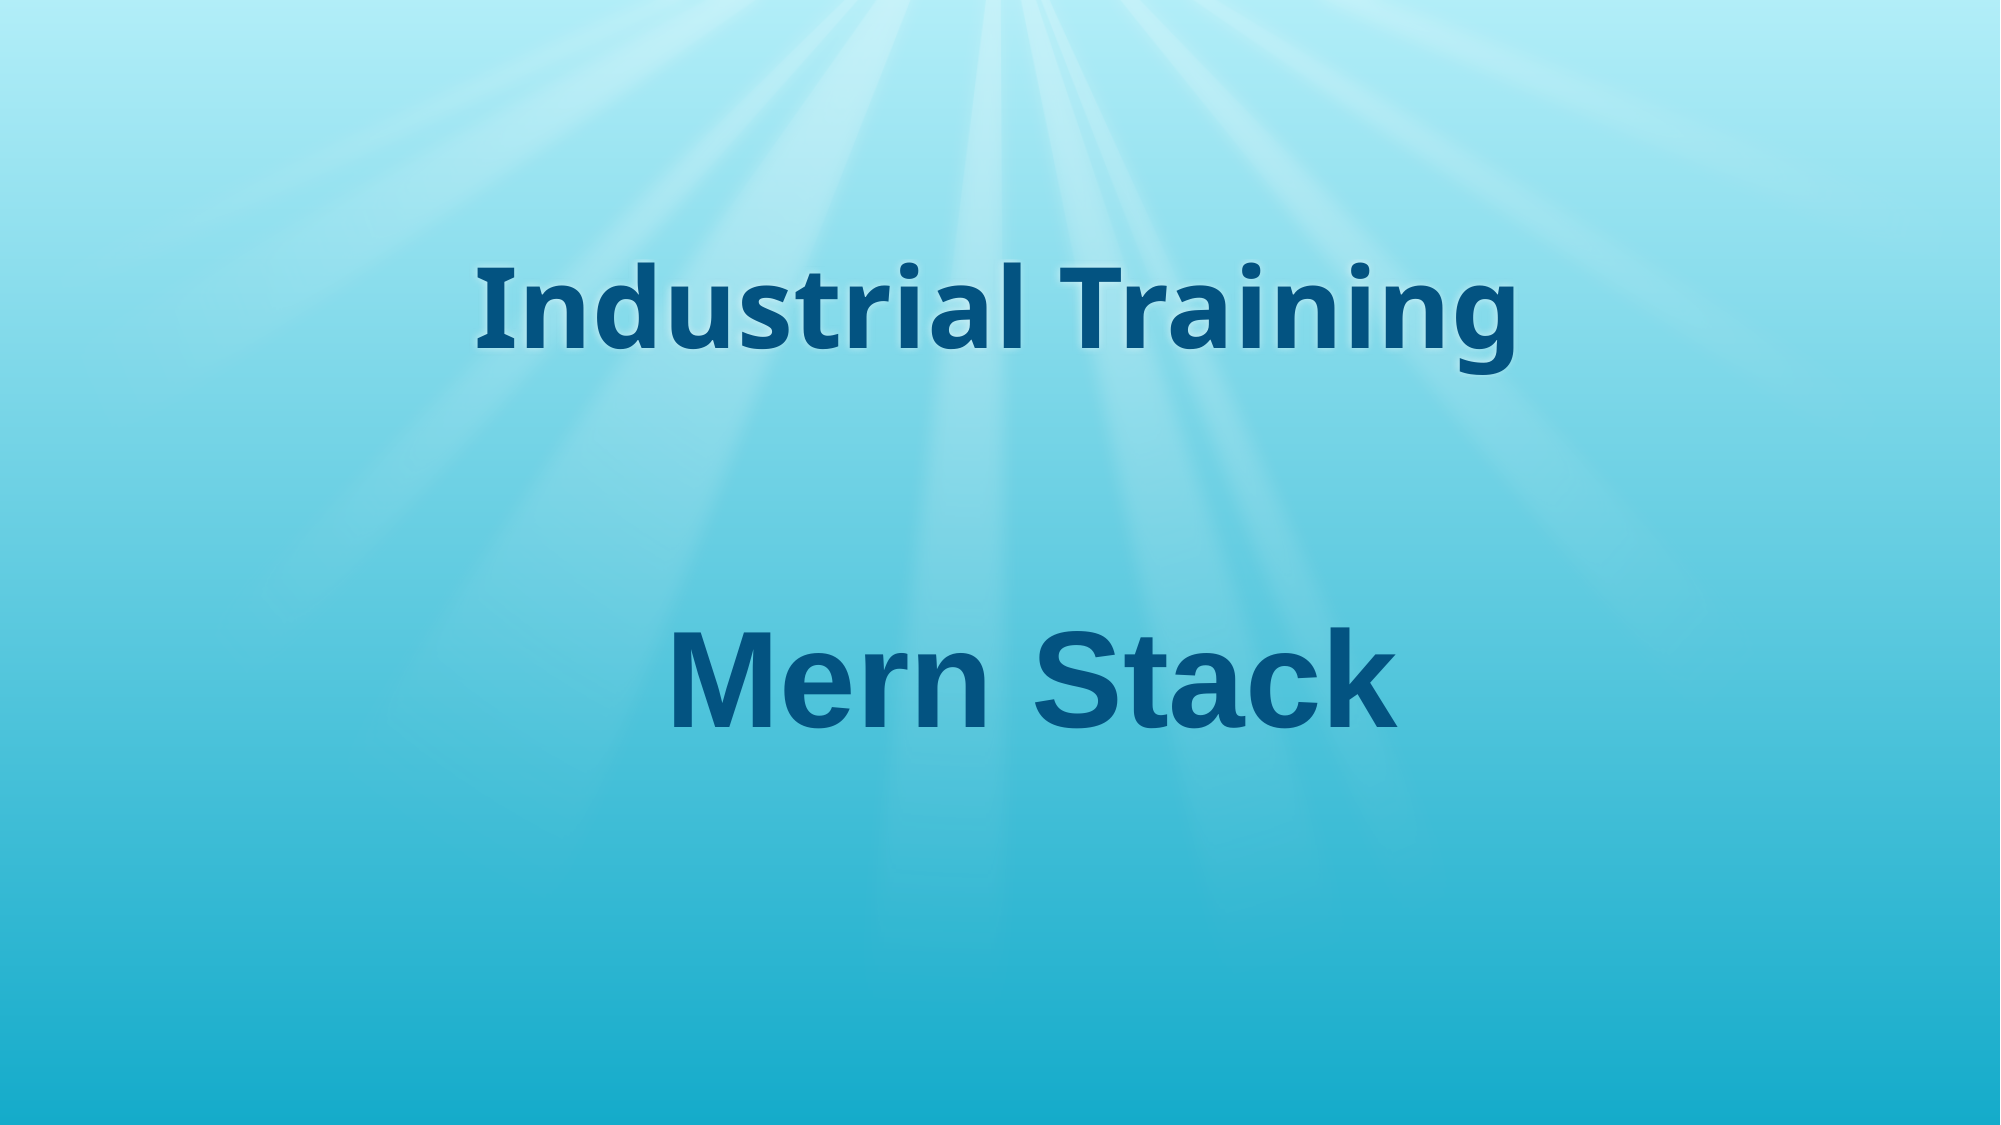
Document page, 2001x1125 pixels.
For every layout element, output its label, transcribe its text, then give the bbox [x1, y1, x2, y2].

text_box Mern Stack [124, 582, 1940, 763]
title Industrial Training [218, 278, 1809, 373]
